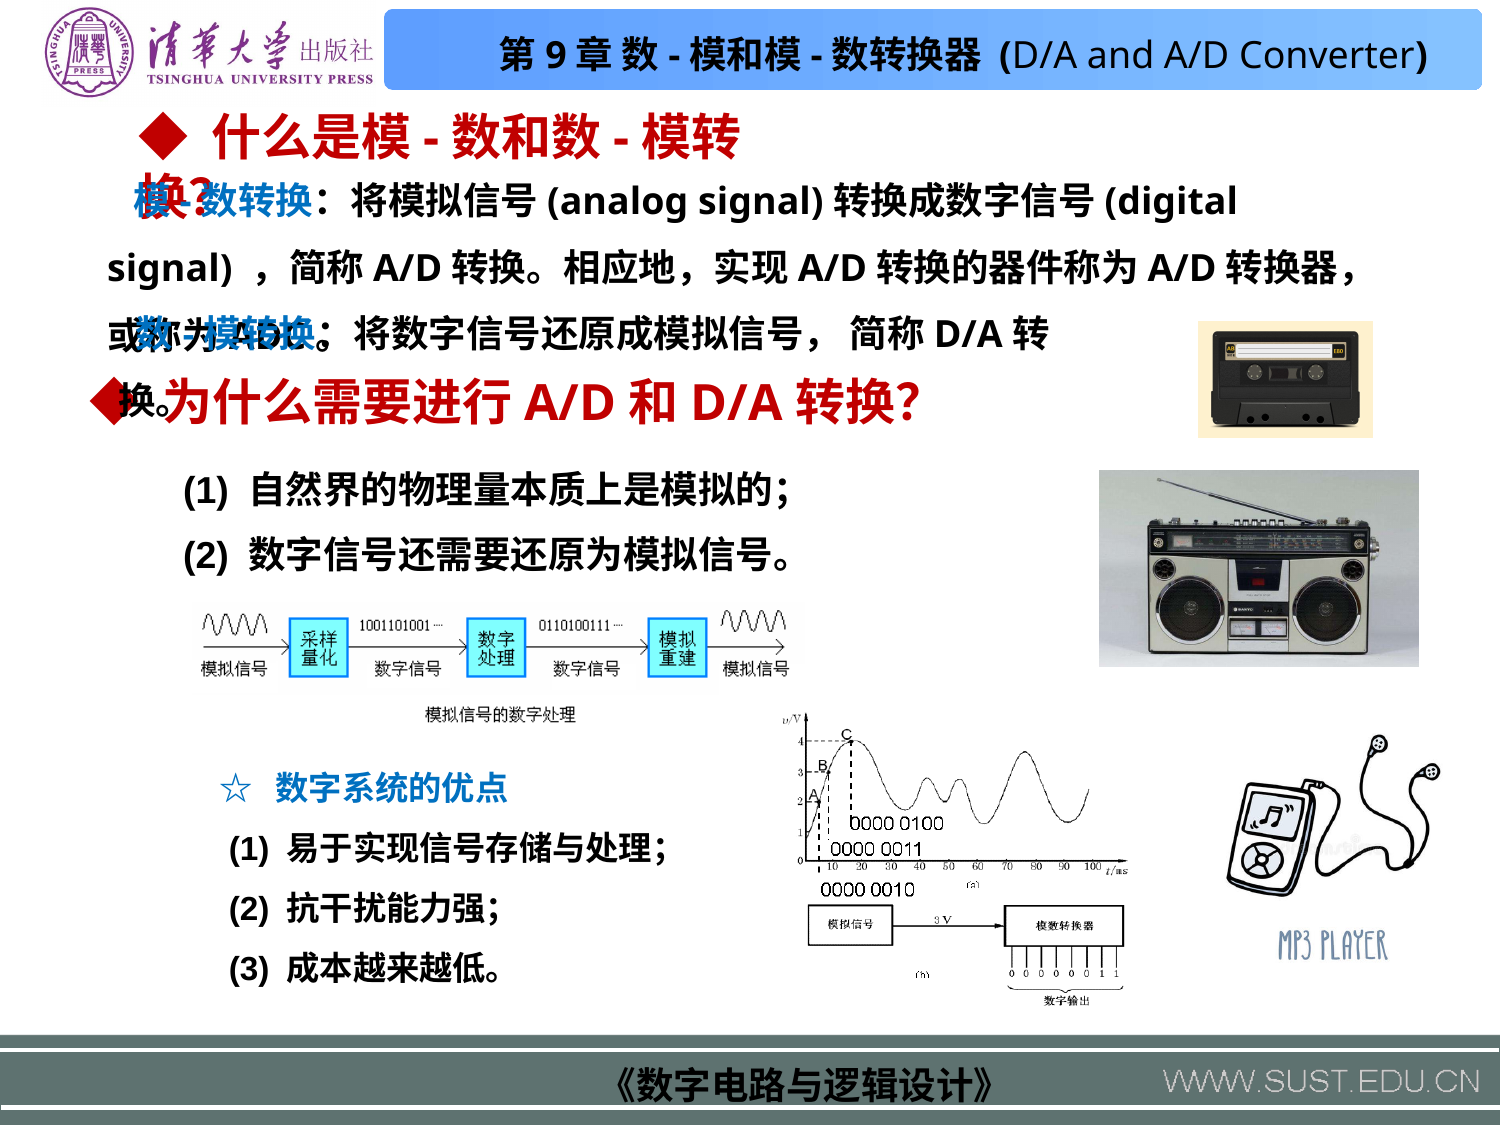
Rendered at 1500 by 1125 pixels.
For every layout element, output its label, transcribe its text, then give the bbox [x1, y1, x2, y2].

text_box ◆ 为什么需要进行A/D和D/A转换？ [74, 363, 1005, 439]
text_box ◆ 什么是模-数和数-模转换？ [123, 98, 849, 146]
text_box (2) 数字信号还需要还原为模拟信号。 [168, 523, 826, 584]
text_box 模-数转换：将模拟信号(analog signal)转换成数字信号(digital signal) ，简称A/D转换。相应地，实现A/D转换的器件称为A/D转换器，或称为ADC。 [92, 146, 1408, 365]
picture [1198, 321, 1373, 438]
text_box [1151, 1057, 1492, 1105]
picture [41, 0, 376, 107]
text_box ☆ 数字系统的优点 (1) 易于实现信号存储与处理； (2) 抗干扰能力强； (3) 成本越来越低。 [204, 740, 701, 995]
text_box 数-模转换：将数字信号还原成模拟信号， 简称D/A转换。 [103, 280, 1123, 430]
picture [1195, 706, 1471, 982]
text_box (1) 自然界的物理量本质上是模拟的； [168, 459, 826, 519]
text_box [772, 706, 1149, 1009]
picture [1098, 470, 1420, 667]
picture [188, 597, 806, 732]
